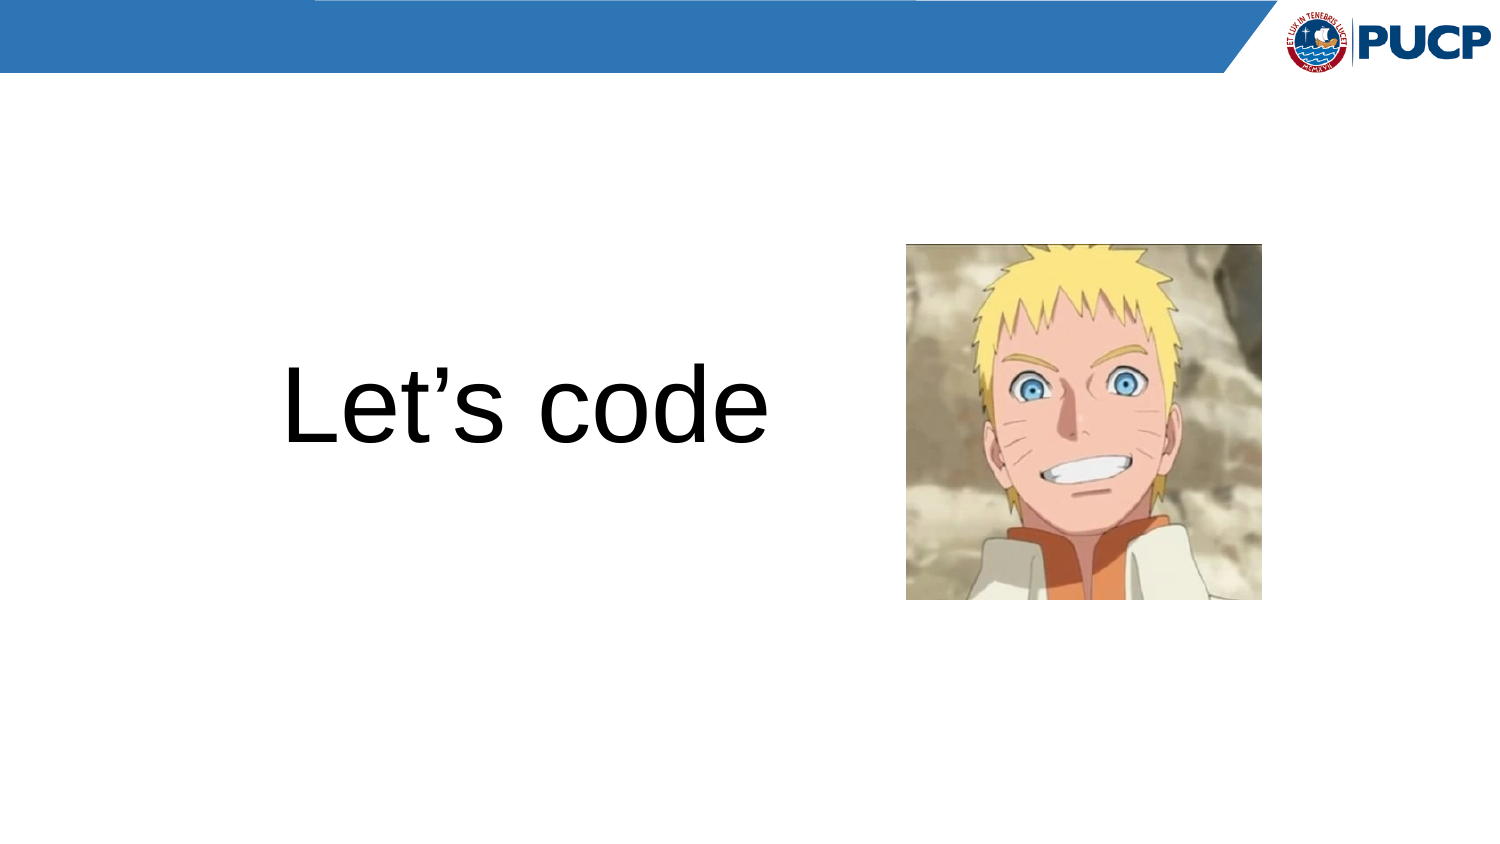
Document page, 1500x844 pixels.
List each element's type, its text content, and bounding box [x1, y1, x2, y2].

title Let’s code [0, 142, 1226, 479]
picture [1277, 0, 1500, 84]
picture [906, 243, 1263, 600]
